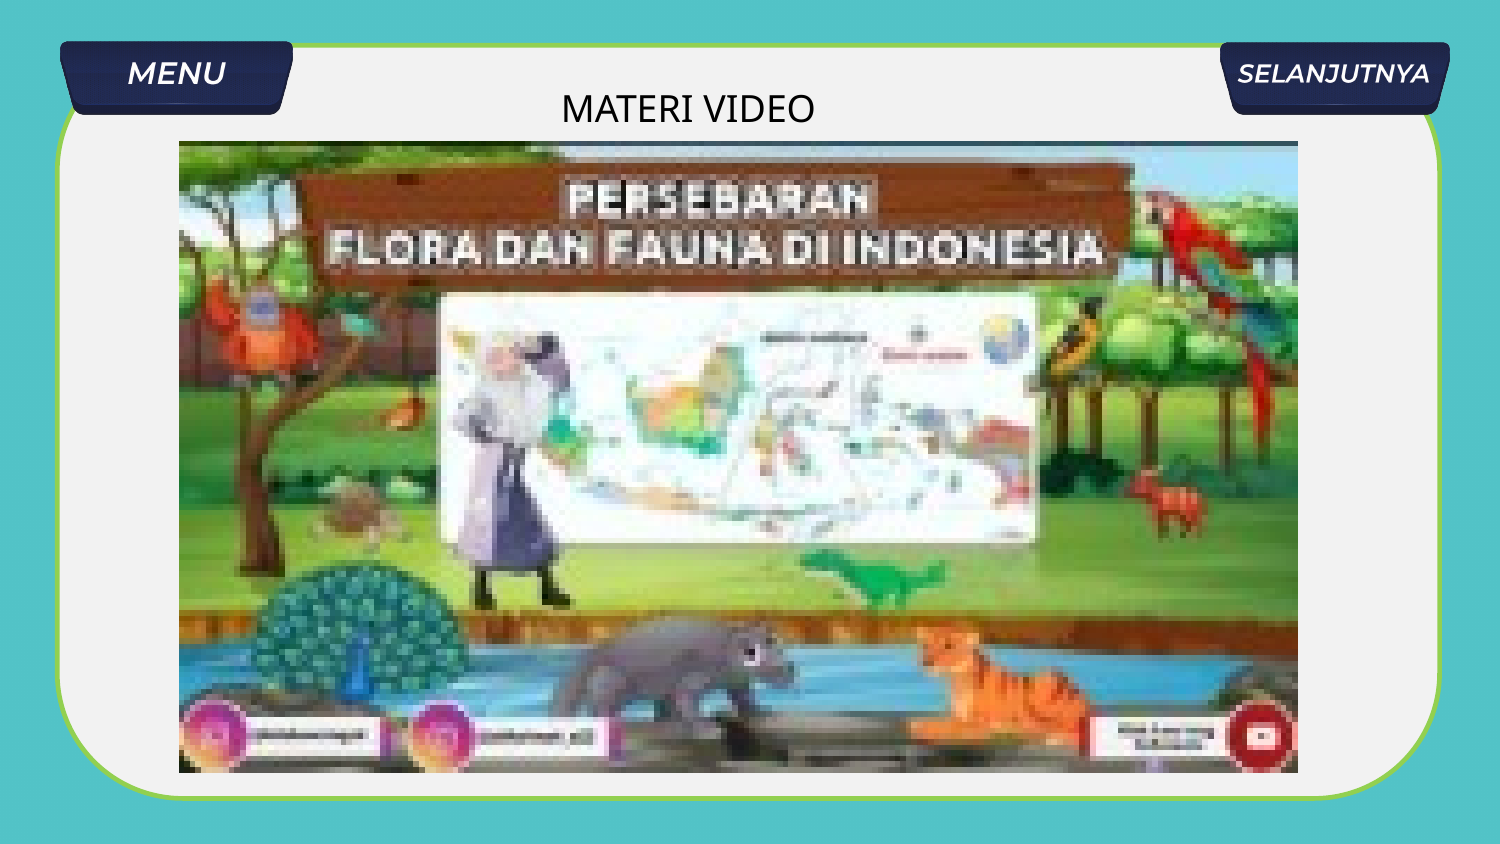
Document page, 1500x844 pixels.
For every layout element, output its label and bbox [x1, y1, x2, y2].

text_box [178, 140, 1299, 774]
picture [0, 0, 1500, 844]
